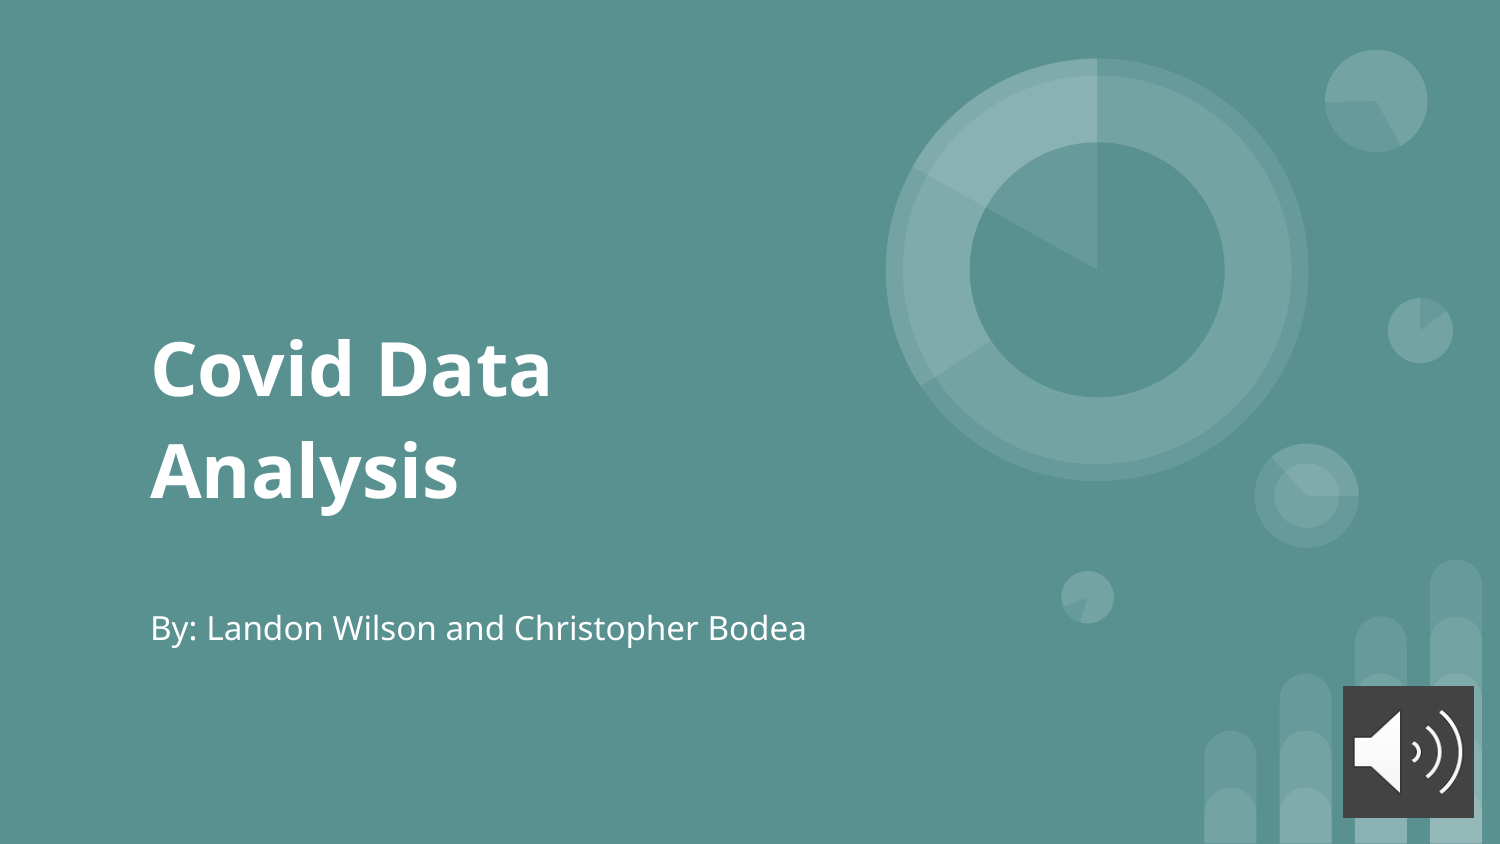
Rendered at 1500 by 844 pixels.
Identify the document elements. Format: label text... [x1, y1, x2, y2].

title Covid Data Analysis [135, 264, 834, 572]
subtitle By: Landon Wilson and Christopher Bodea [135, 589, 834, 704]
picture [1341, 685, 1476, 819]
